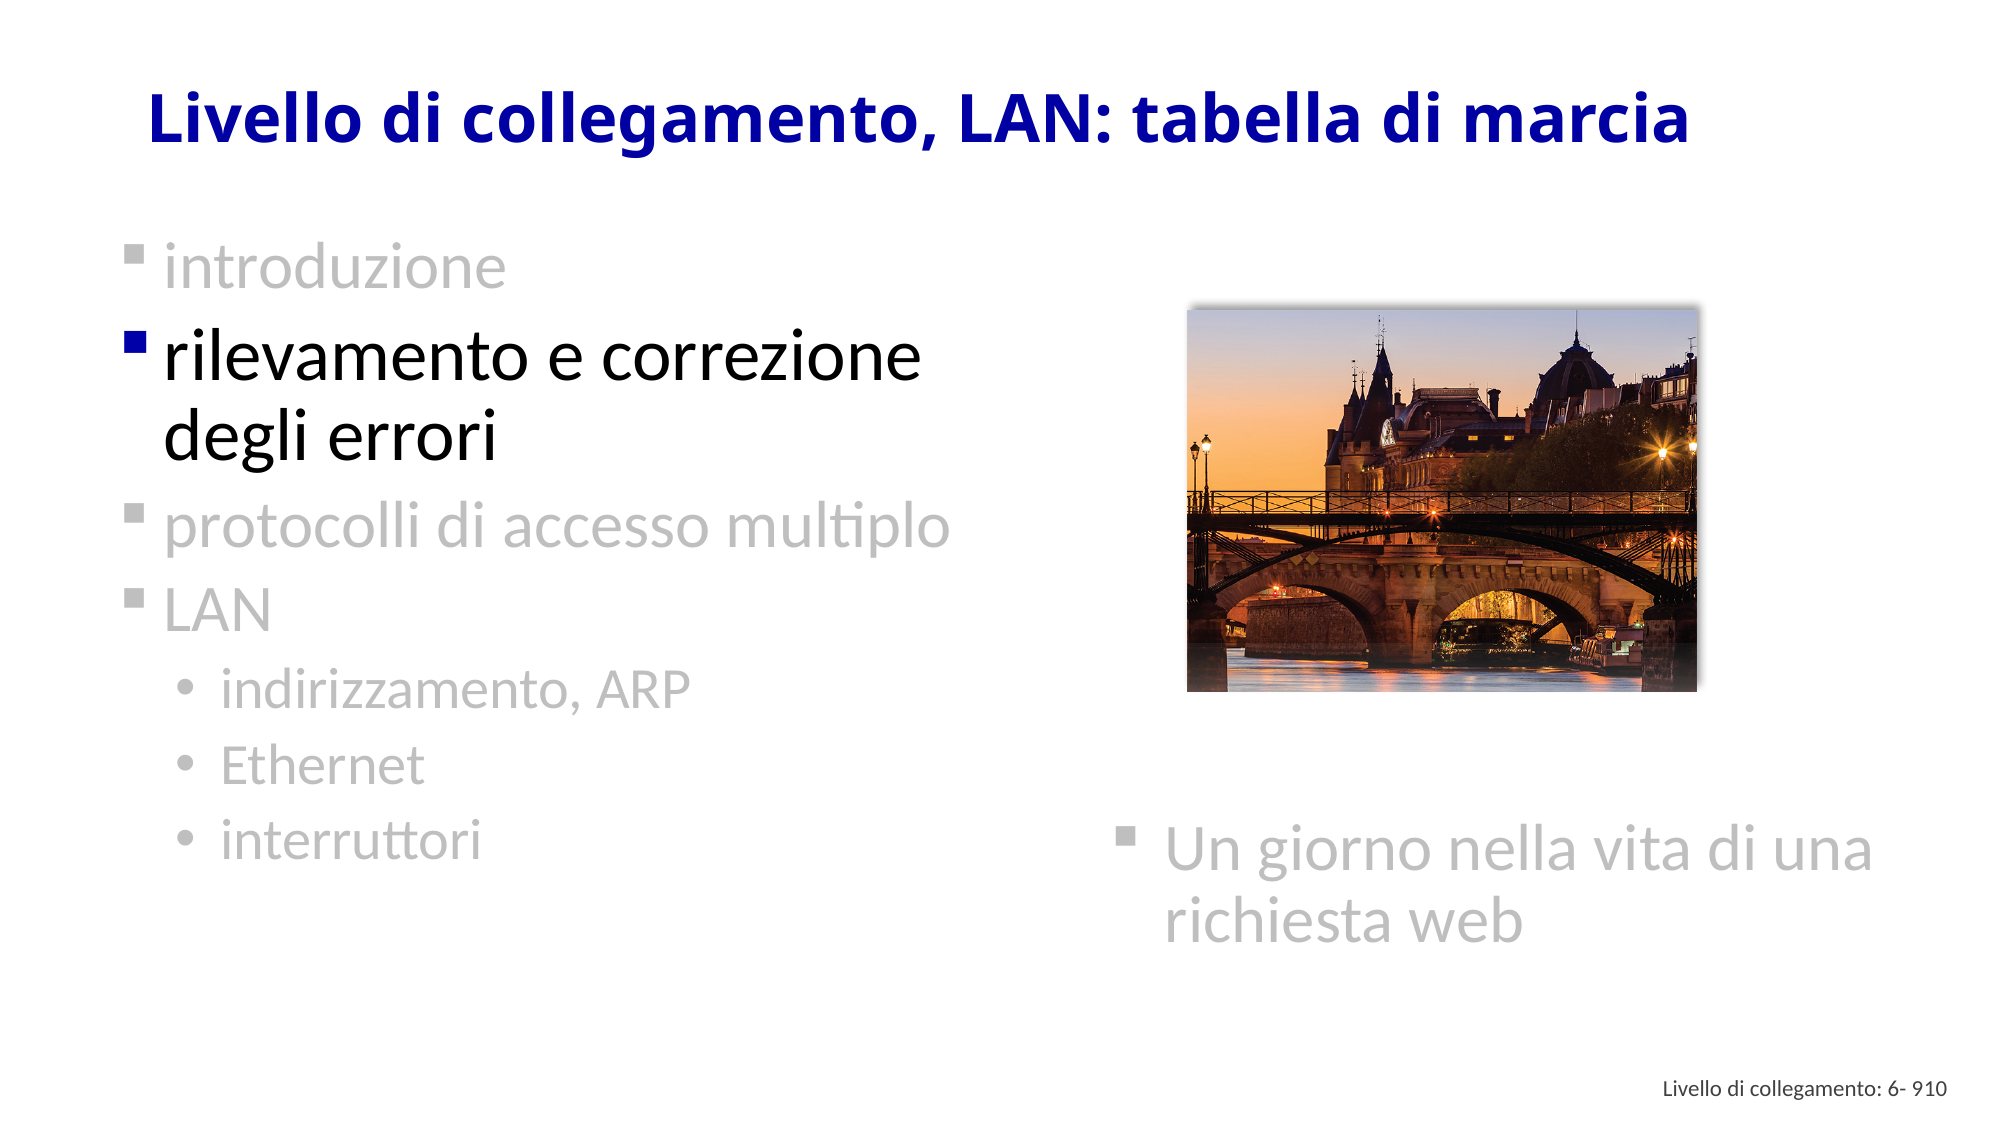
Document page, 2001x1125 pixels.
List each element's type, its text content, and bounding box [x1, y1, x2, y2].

title Livello di collegamento, LAN: tabella di marcia [131, 47, 1856, 195]
text_box introduzione rilevamento e correzione degli errori protocolli di accesso multiplo LAN indirizzamento, ARP Ethernet interruttori [102, 223, 1017, 1050]
picture [1187, 310, 1697, 692]
text_box Un giorno nella vita di una richiesta web [1075, 804, 1907, 966]
slide_number Livello di collegamento: 6- 9 [1512, 1056, 1963, 1117]
